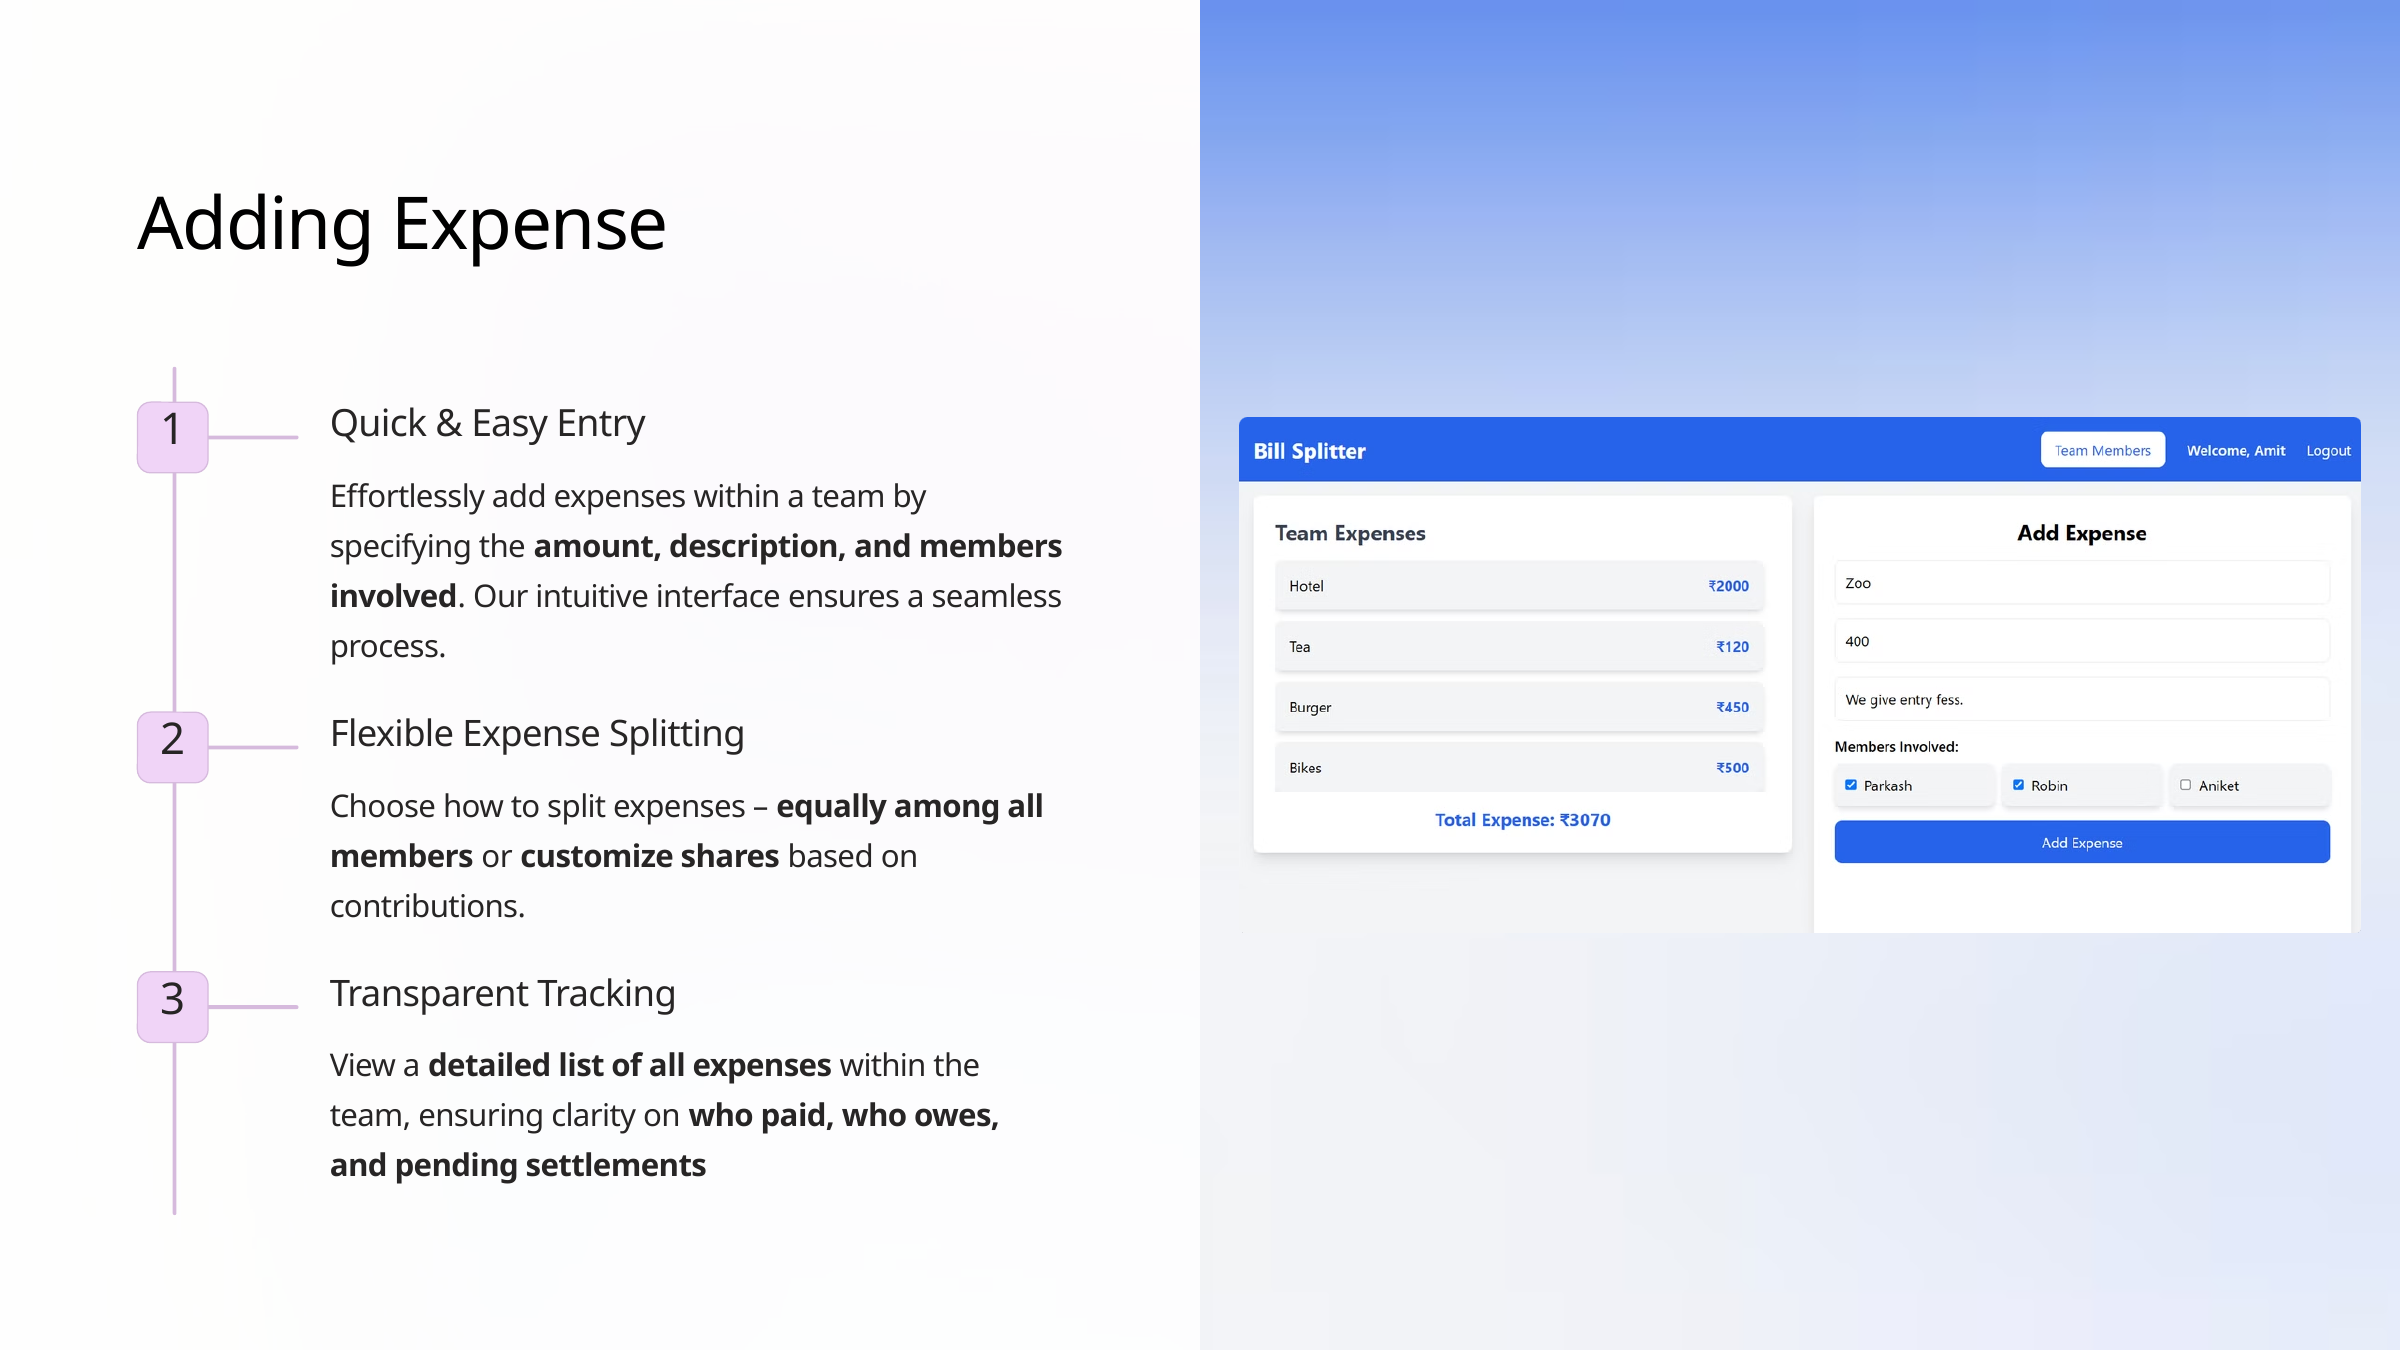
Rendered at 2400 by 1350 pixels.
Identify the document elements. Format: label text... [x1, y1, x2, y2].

text_box [137, 712, 209, 783]
text_box 2 [150, 719, 195, 776]
text_box [137, 402, 209, 473]
picture [1199, 0, 2400, 1350]
text_box [172, 1043, 177, 1216]
text_box [137, 971, 209, 1043]
text_box [209, 745, 299, 750]
text_box View a detailed list of all expenses within the team, ensuring clarity on who paid, who owes, and pending settlements [329, 1032, 1063, 1184]
text_box Quick & Easy Entry [329, 398, 700, 445]
text_box [209, 435, 299, 440]
text_box [172, 366, 177, 402]
text_box Effortlessly add expenses within a team by specifying the amount, description, and members involved. Our intuitive interface ensures a seamless process. [329, 463, 1063, 614]
text_box [172, 473, 177, 712]
text_box [209, 1005, 299, 1010]
text_box [172, 783, 177, 971]
text_box Transparent Tracking [329, 967, 700, 1014]
text_box Choose how to split expenses – equally among all members or customize shares based on contributions. [329, 773, 1063, 874]
text_box Adding Expense [137, 172, 1063, 358]
text_box 1 [150, 409, 195, 466]
text_box Flexible Expense Splitting [329, 708, 745, 755]
text_box 3 [150, 979, 195, 1035]
